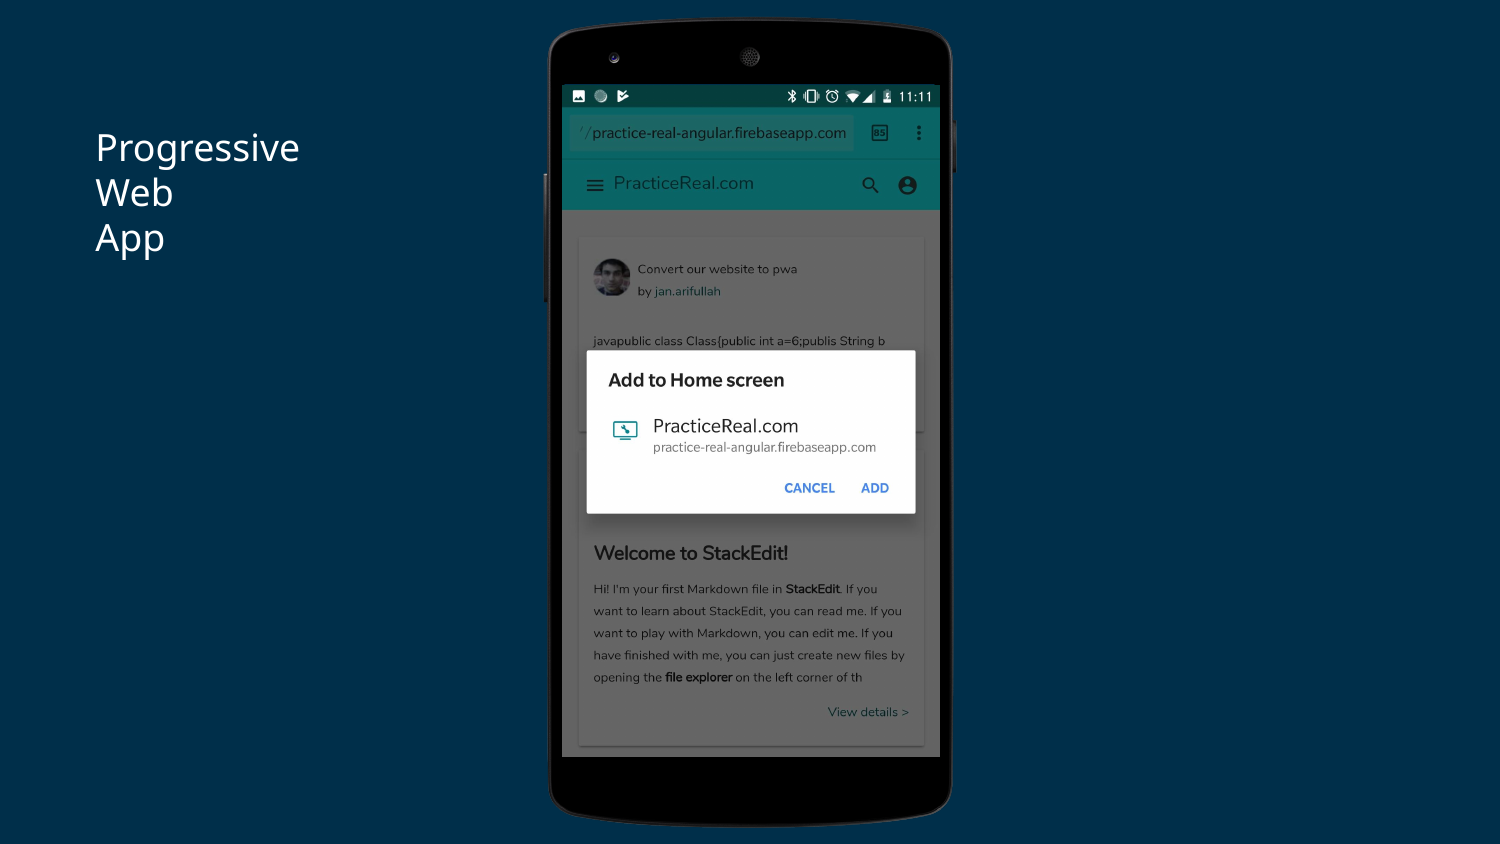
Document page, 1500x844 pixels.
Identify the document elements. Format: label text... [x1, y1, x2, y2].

picture [543, 16, 957, 828]
text_box Progressive Web App [80, 108, 471, 651]
